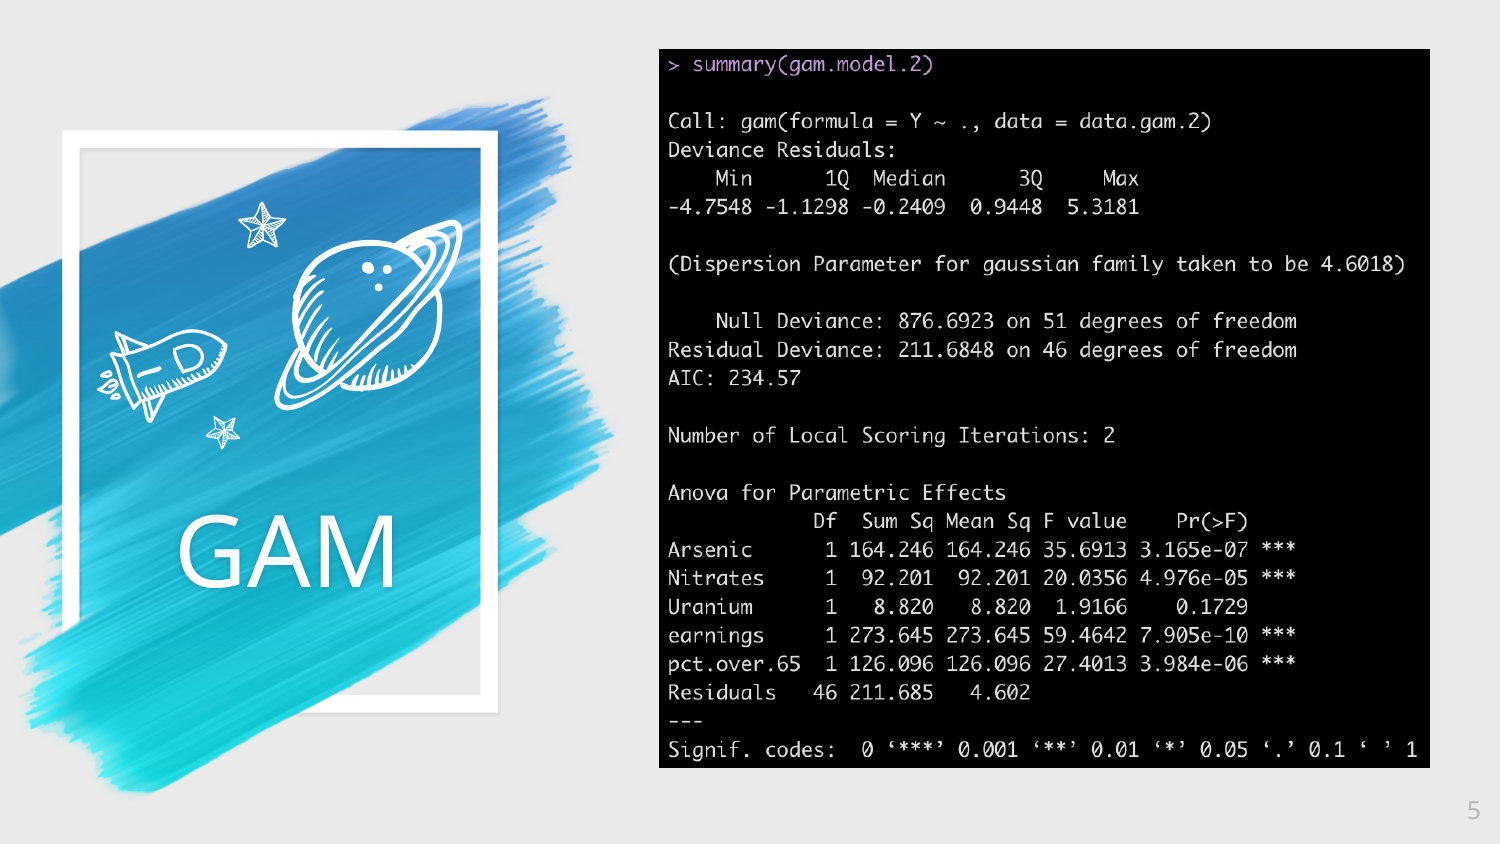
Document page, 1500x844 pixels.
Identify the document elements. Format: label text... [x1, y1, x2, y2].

text_box GAM [84, 462, 493, 633]
picture [0, 0, 1500, 844]
slide_number 5 [1473, 779, 1482, 844]
text_box [274, 219, 463, 411]
text_box [205, 415, 240, 450]
text_box [96, 329, 228, 423]
text_box [238, 201, 287, 249]
text_box [27, 714, 1473, 844]
